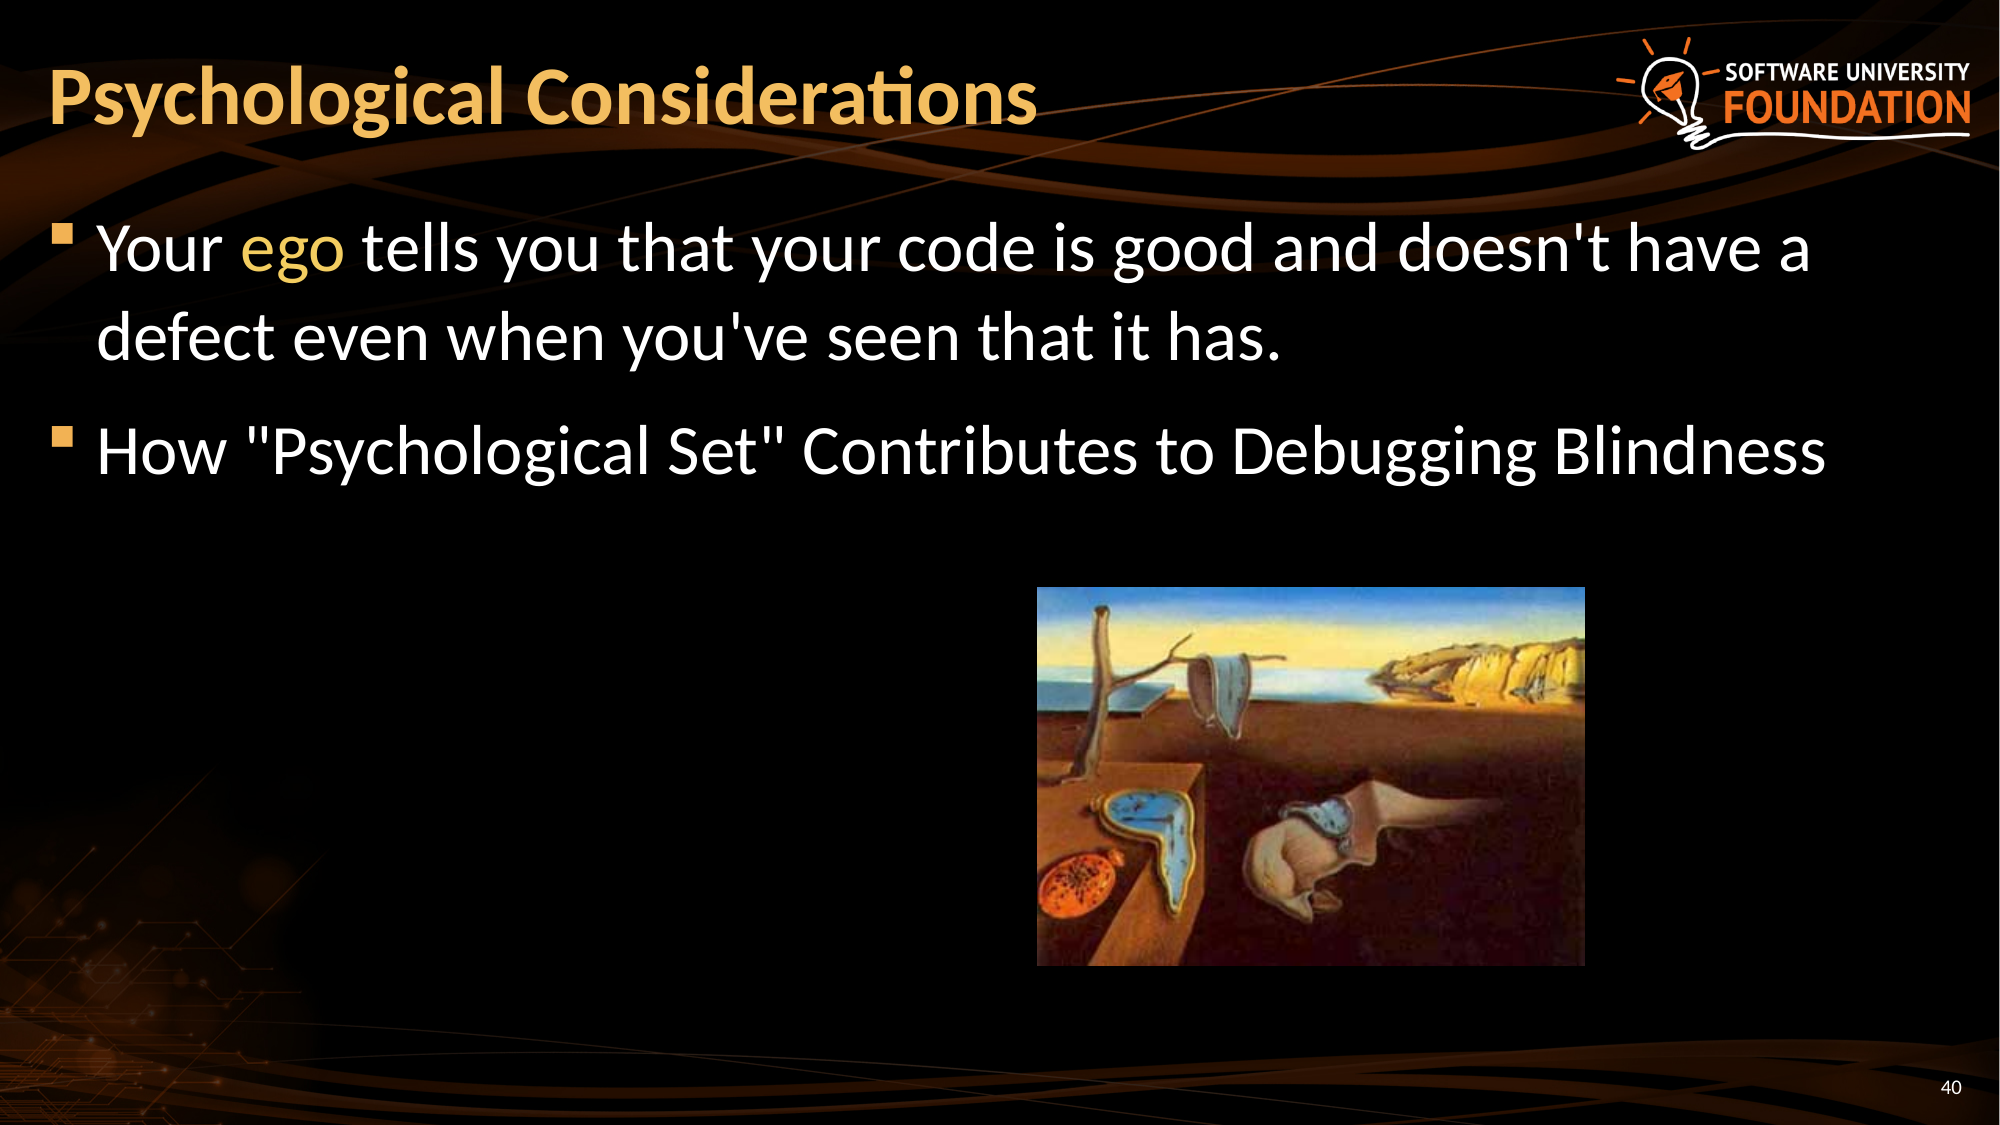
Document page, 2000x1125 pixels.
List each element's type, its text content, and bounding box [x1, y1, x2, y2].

list Your ego tells you that your code is good and doesn't have a defect even when you've seen that it has. How "Psychological Set" Contributes to Debugging Blindness [31, 188, 1968, 1103]
title Psychological Considerations [30, 6, 1602, 189]
picture [0, 0, 2000, 1125]
